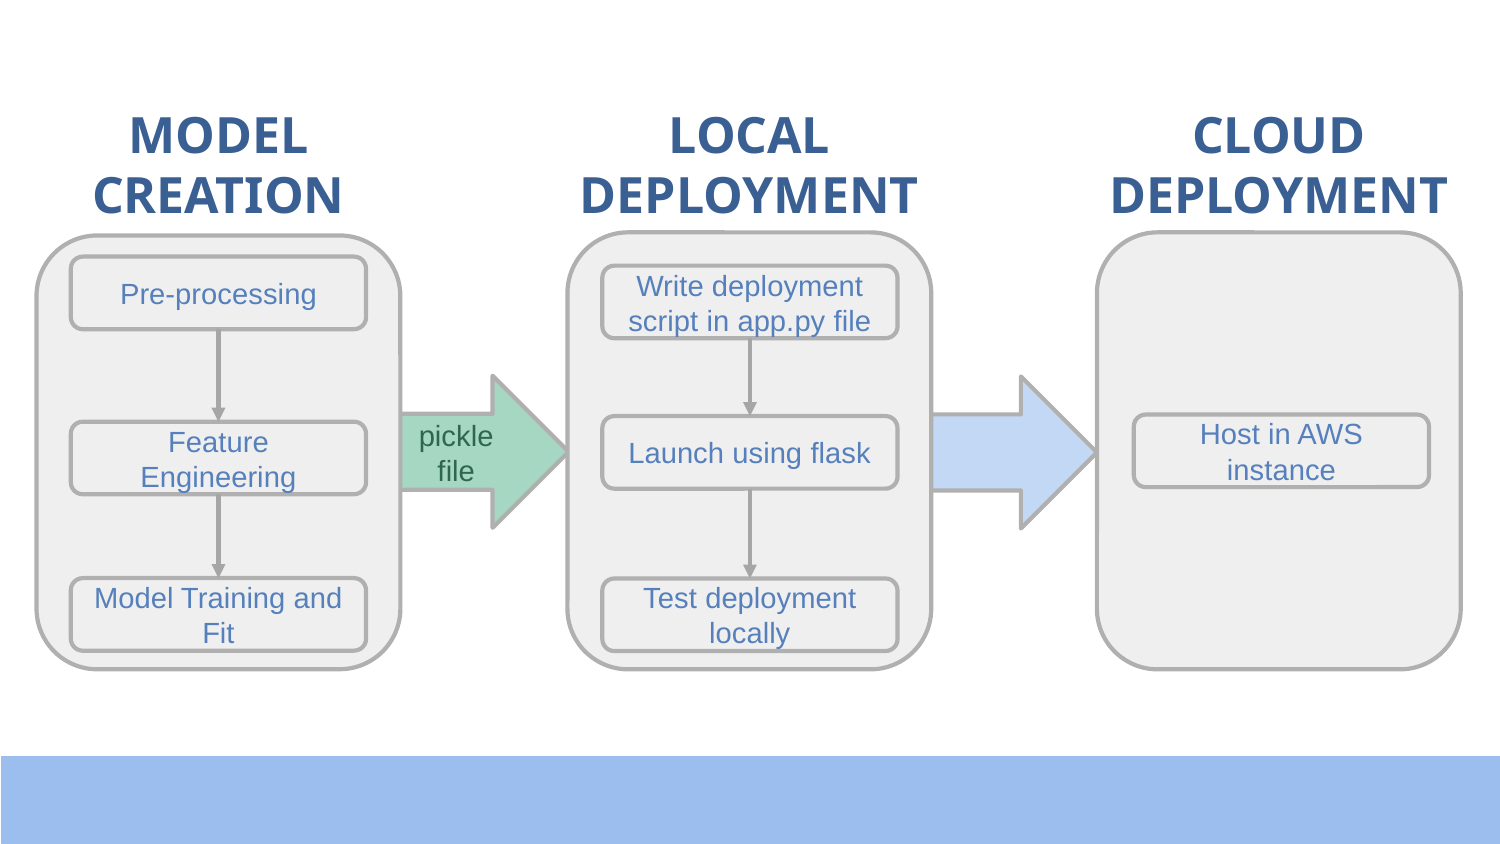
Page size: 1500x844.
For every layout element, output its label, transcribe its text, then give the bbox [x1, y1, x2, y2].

text_box Host in AWS instance [1131, 412, 1432, 490]
text_box pickle file [403, 373, 565, 530]
text_box MODEL CREATION [0, 96, 438, 231]
text_box [565, 231, 934, 672]
text_box CLOUD DEPLOYMENT [1060, 96, 1498, 231]
text_box Test deployment locally [600, 576, 900, 654]
text_box Model Training and Fit [68, 575, 369, 653]
text_box Write deployment script in app.py file [600, 263, 900, 341]
text_box Feature Engineering [68, 419, 369, 497]
text_box Pre-processing [68, 254, 369, 332]
text_box [34, 233, 403, 672]
text_box Launch using flask [600, 413, 900, 491]
text_box [934, 374, 1094, 531]
text_box LOCAL DEPLOYMENT [530, 96, 968, 231]
text_box [1094, 231, 1463, 672]
